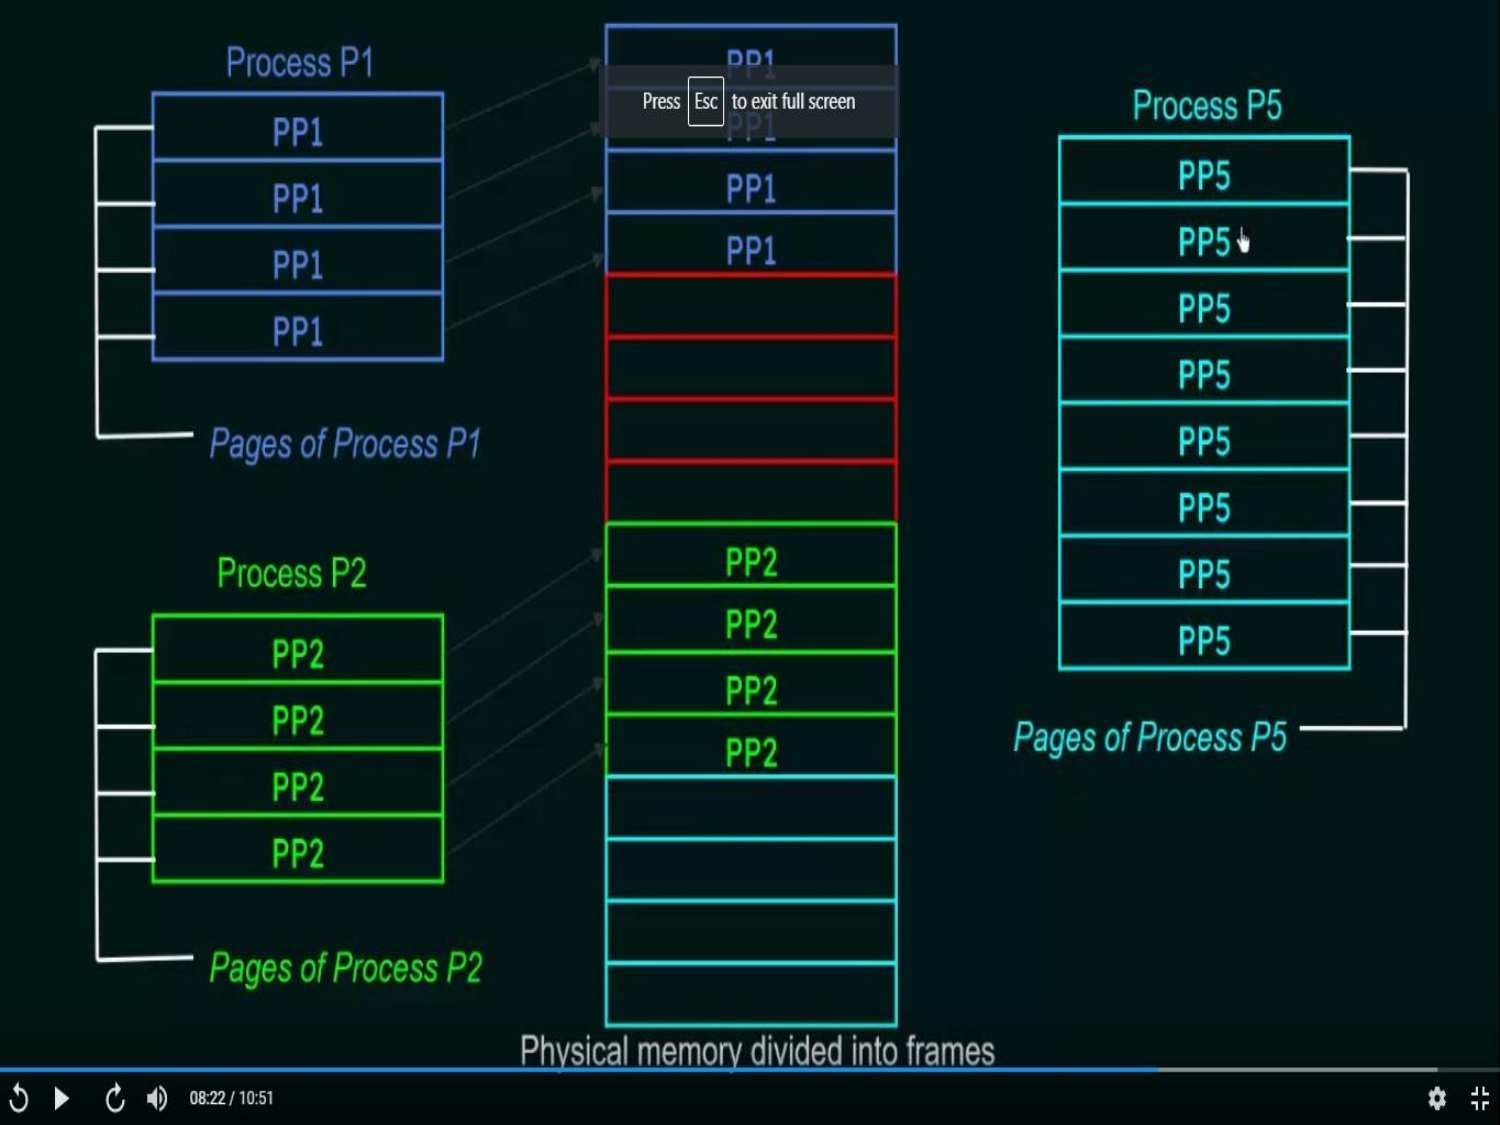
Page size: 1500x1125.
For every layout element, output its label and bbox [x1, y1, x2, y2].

text_box [0, 0, 1500, 1125]
